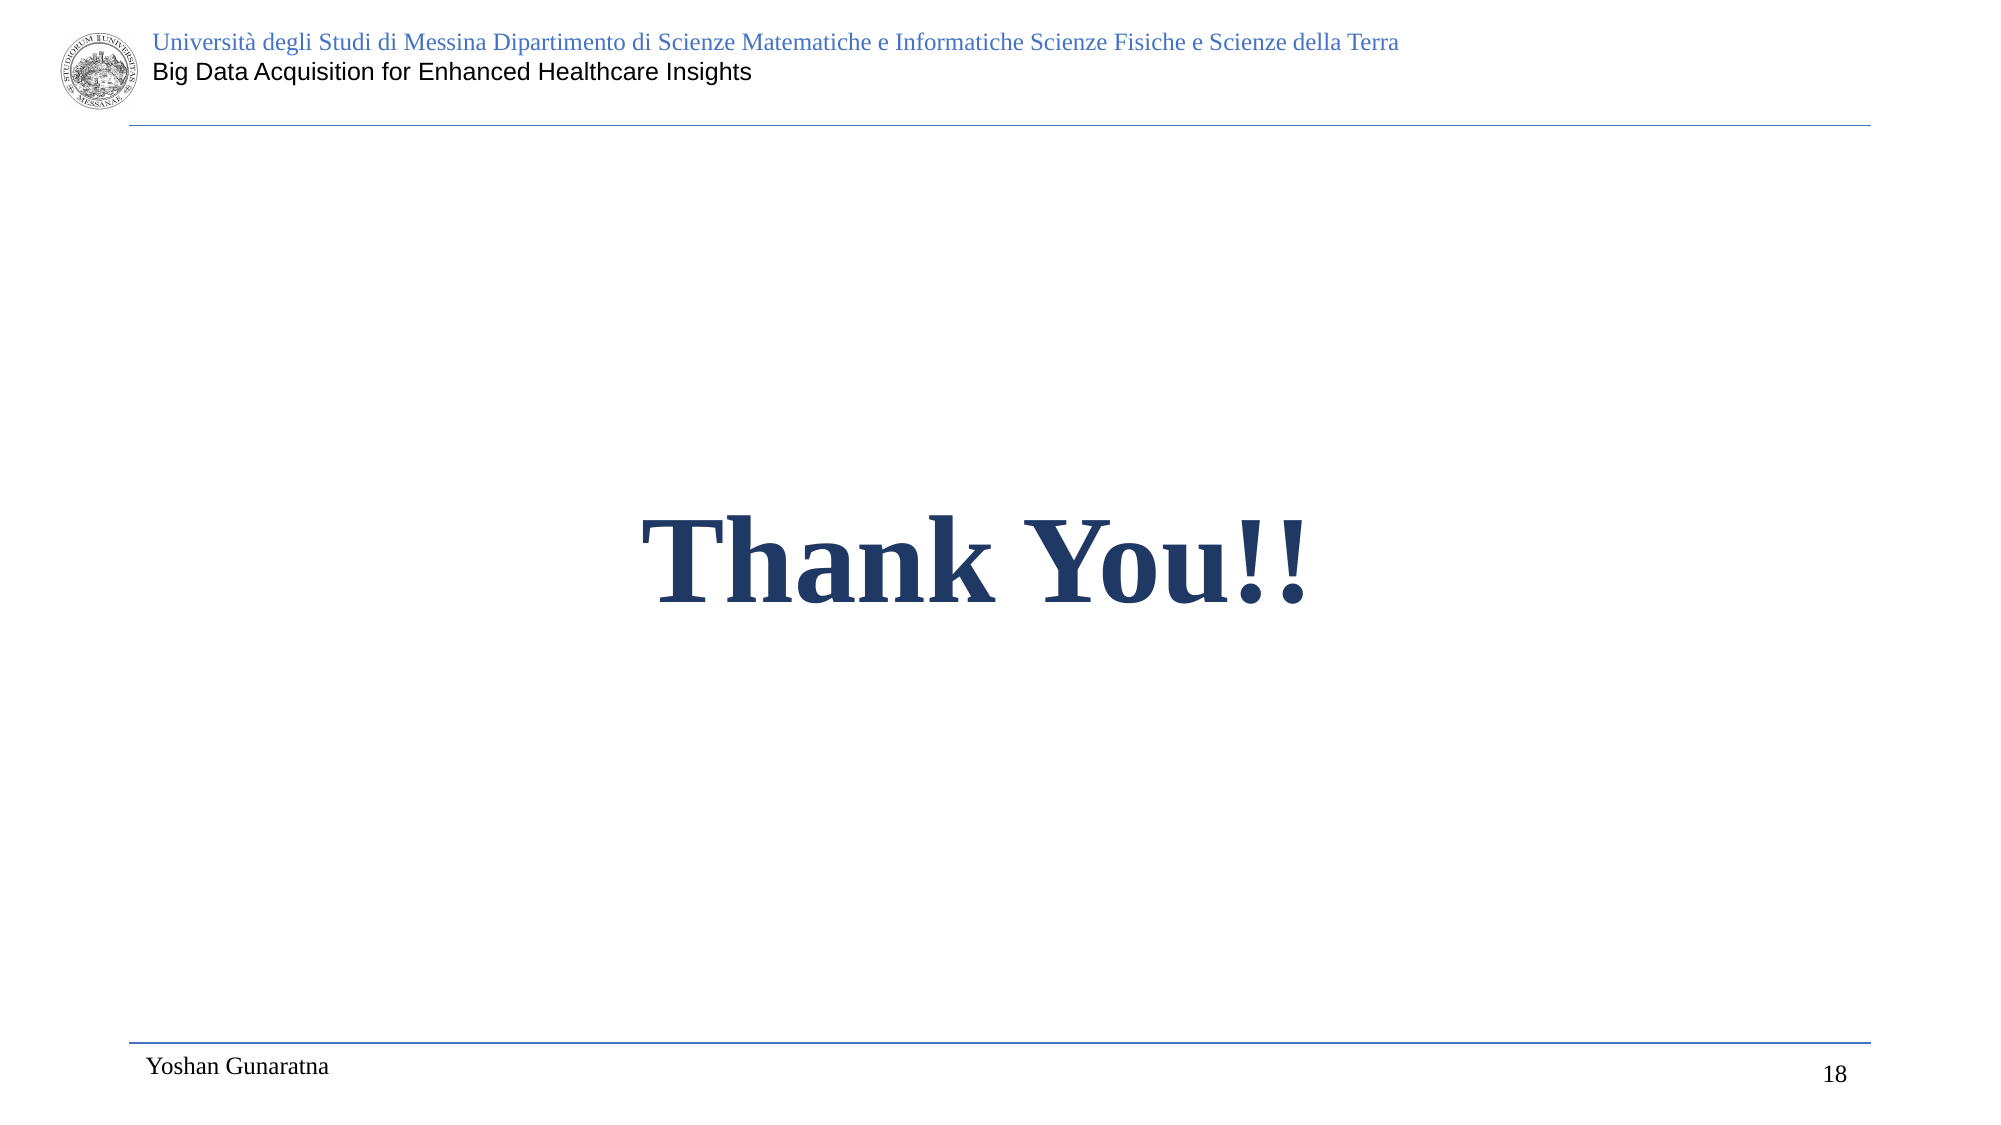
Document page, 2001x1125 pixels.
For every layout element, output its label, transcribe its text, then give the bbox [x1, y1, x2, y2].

title Thank You!! [64, 504, 1790, 621]
picture [60, 32, 138, 110]
slide_number 18 [1412, 1042, 1863, 1103]
